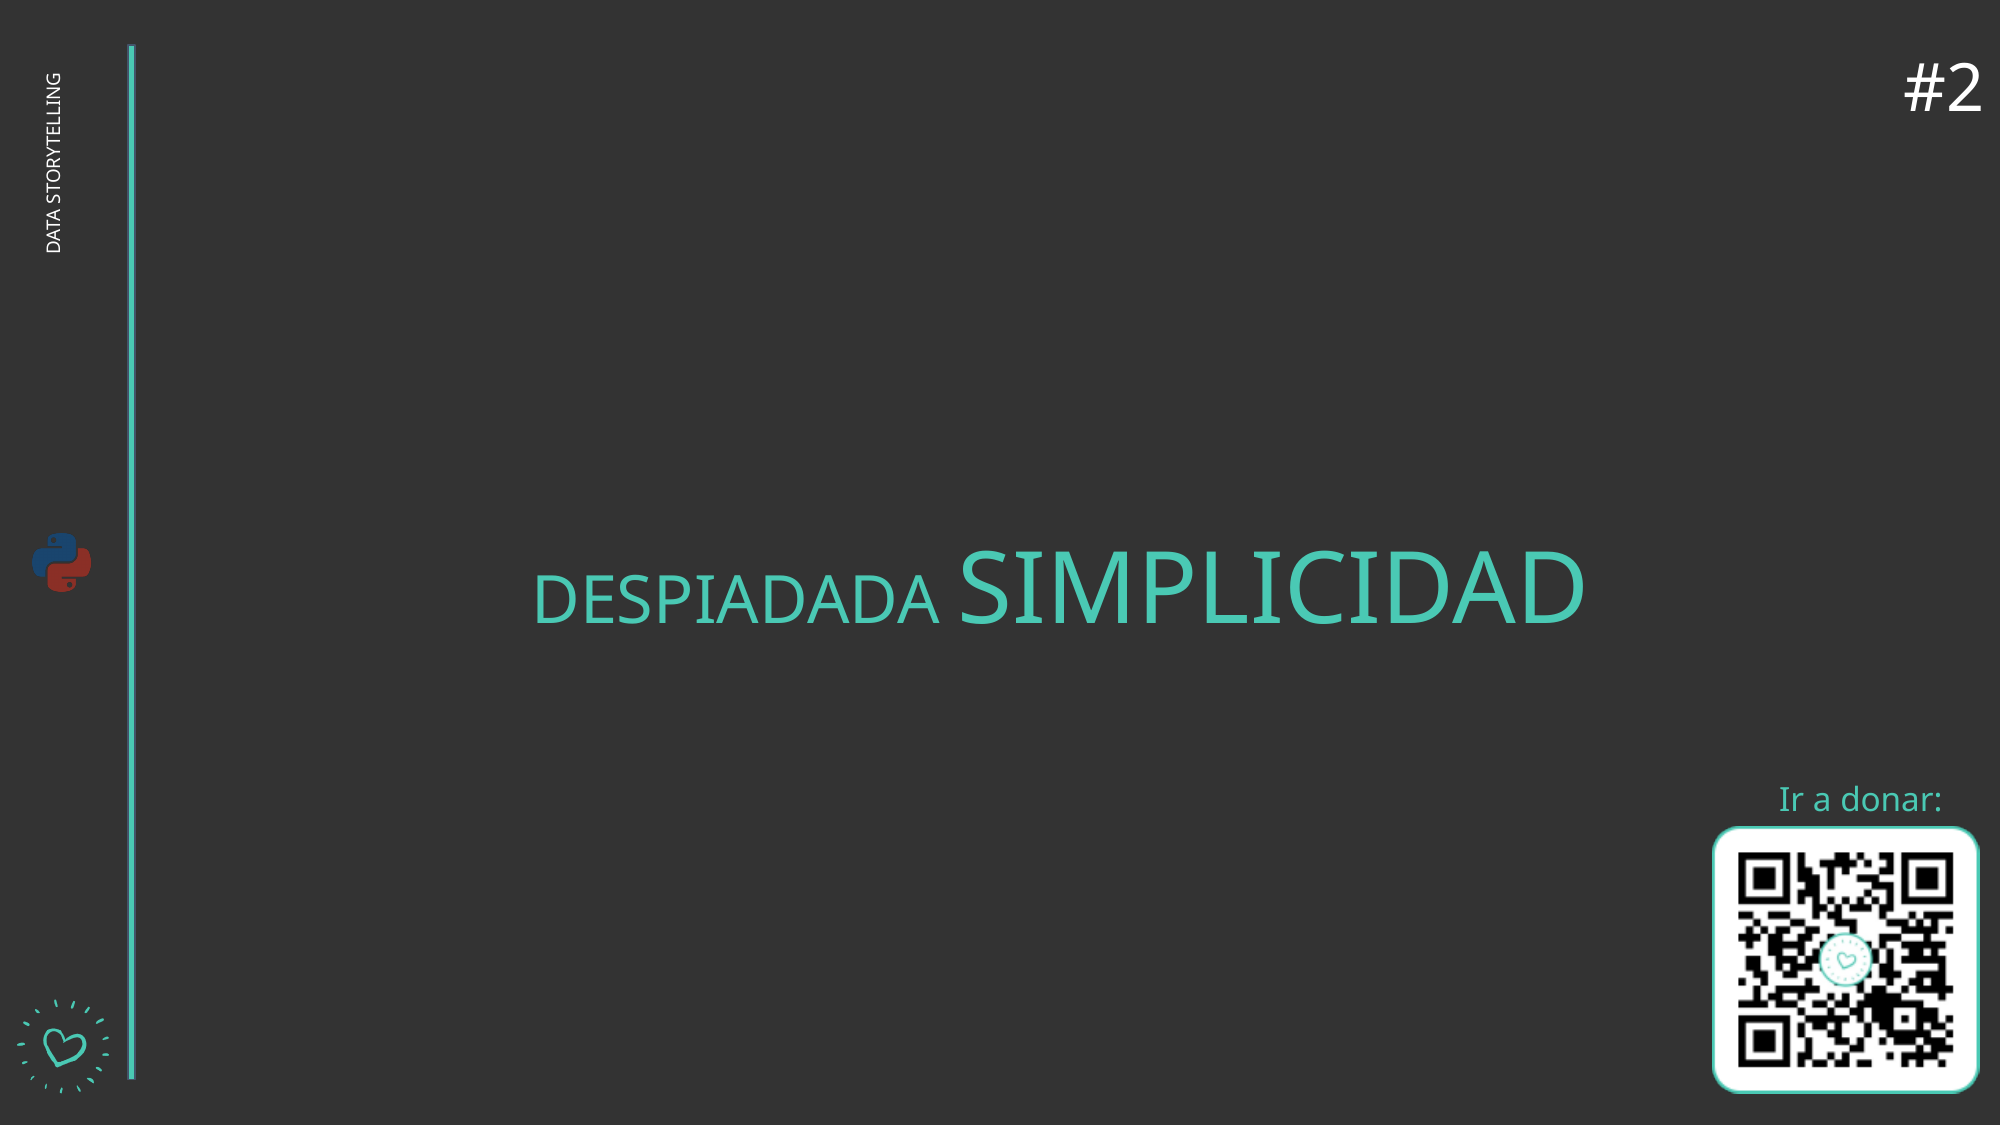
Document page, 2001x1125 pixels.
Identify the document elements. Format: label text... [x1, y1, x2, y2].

text_box #2 [1457, 45, 2000, 126]
text_box [128, 45, 135, 515]
picture [1711, 825, 1980, 1094]
text_box DESPIADADA SIMPLICIDAD [128, 515, 1994, 651]
text_box Ir a donar: [1764, 770, 1965, 824]
picture [31, 533, 93, 592]
text_box DATA STORYTELLING [33, 57, 72, 301]
picture [15, 997, 109, 1094]
text_box [128, 651, 135, 1080]
